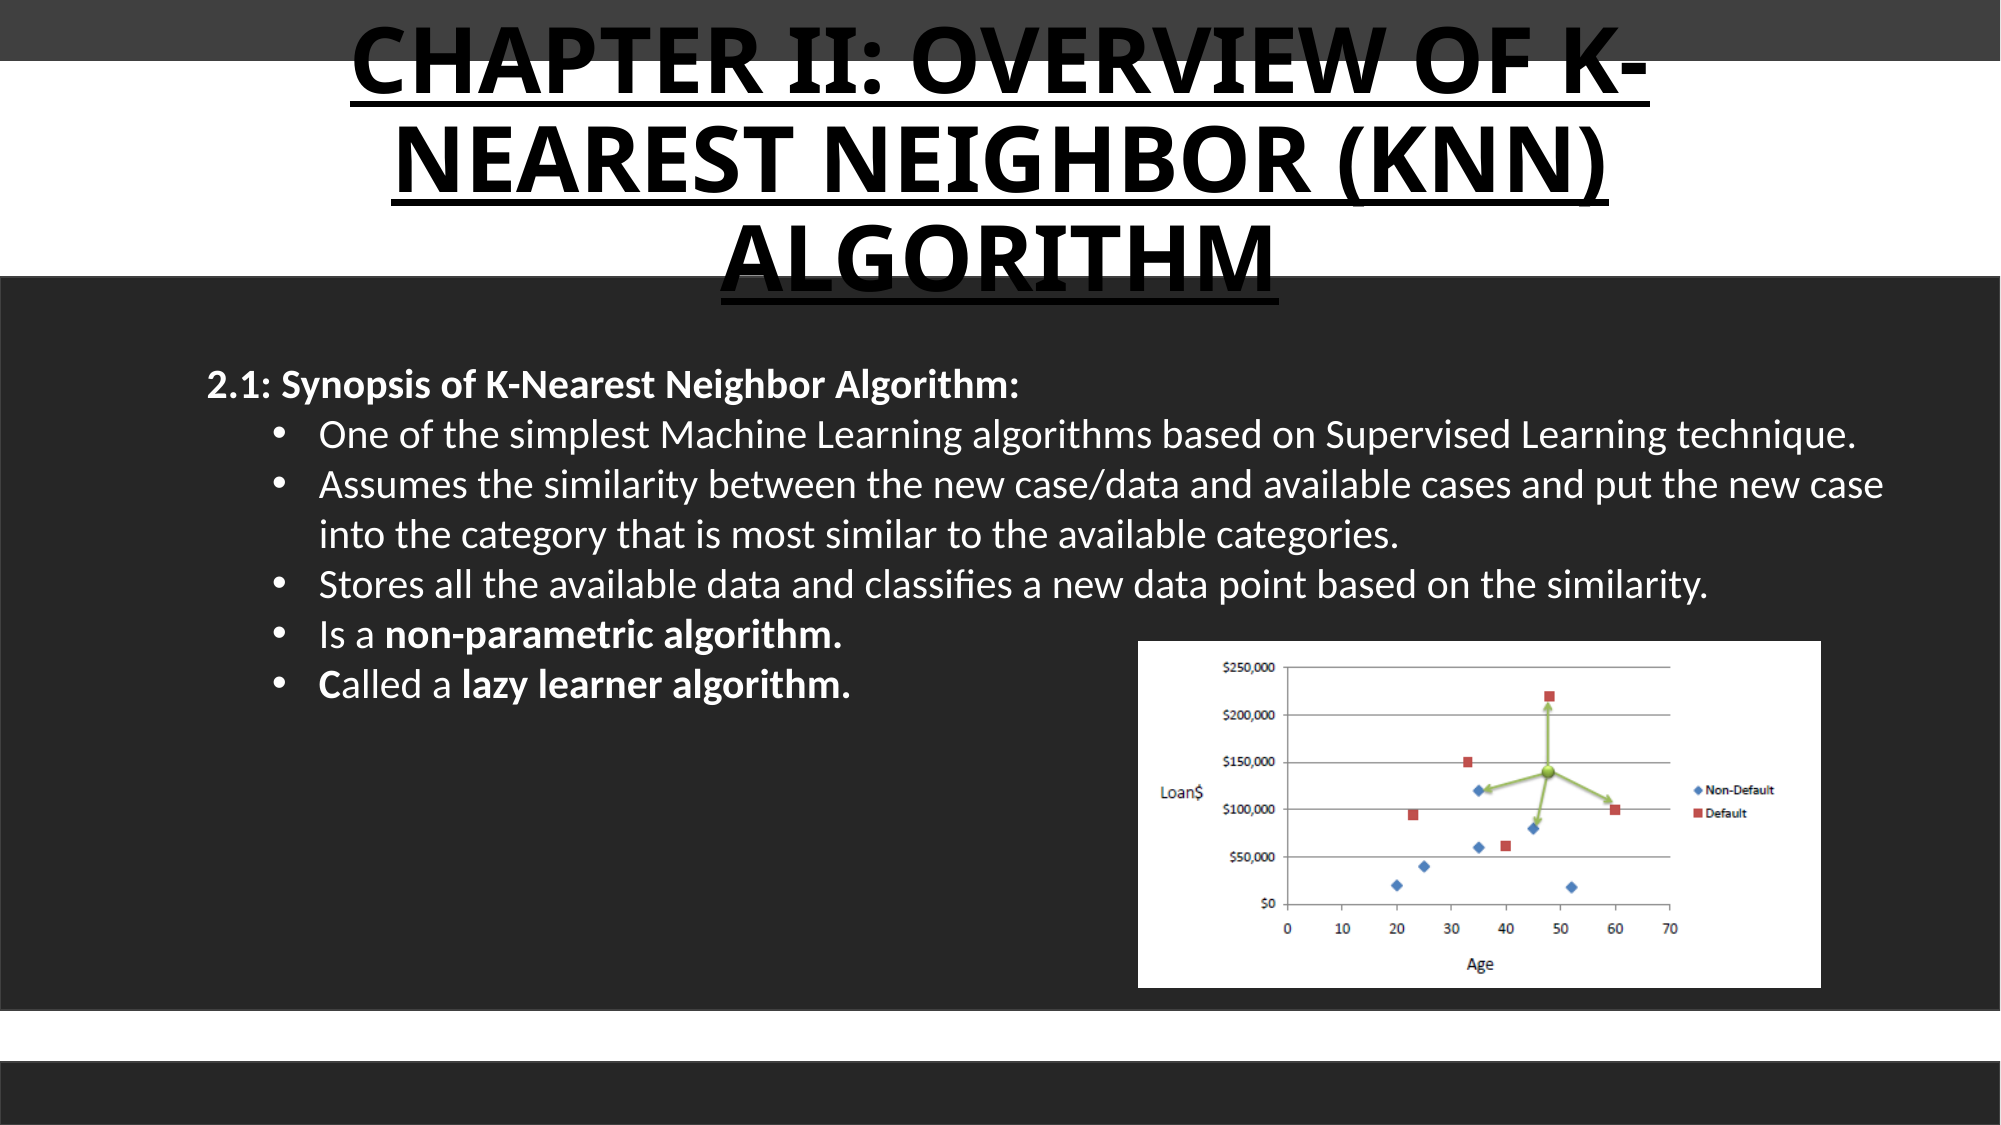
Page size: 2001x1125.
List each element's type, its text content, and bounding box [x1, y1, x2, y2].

picture [1138, 641, 1821, 988]
text_box 2.1: Synopsis of K-Nearest Neighbor Algorithm: One of the simplest Machine Learning algorithms based on Supervised Learning technique. Assumes the similarity between the new case/data and available cases and put the new case into the category that is most similar to the available categories. Stores all the available data and classifies a new data point based on the similarity. Is a non-parametric algorithm. Called a lazy learner algorithm. [182, 349, 1924, 715]
title CHAPTER II: OVERVIEW OF K-NEAREST NEIGHBOR (KNN) ALGORITHM [137, 54, 1863, 272]
